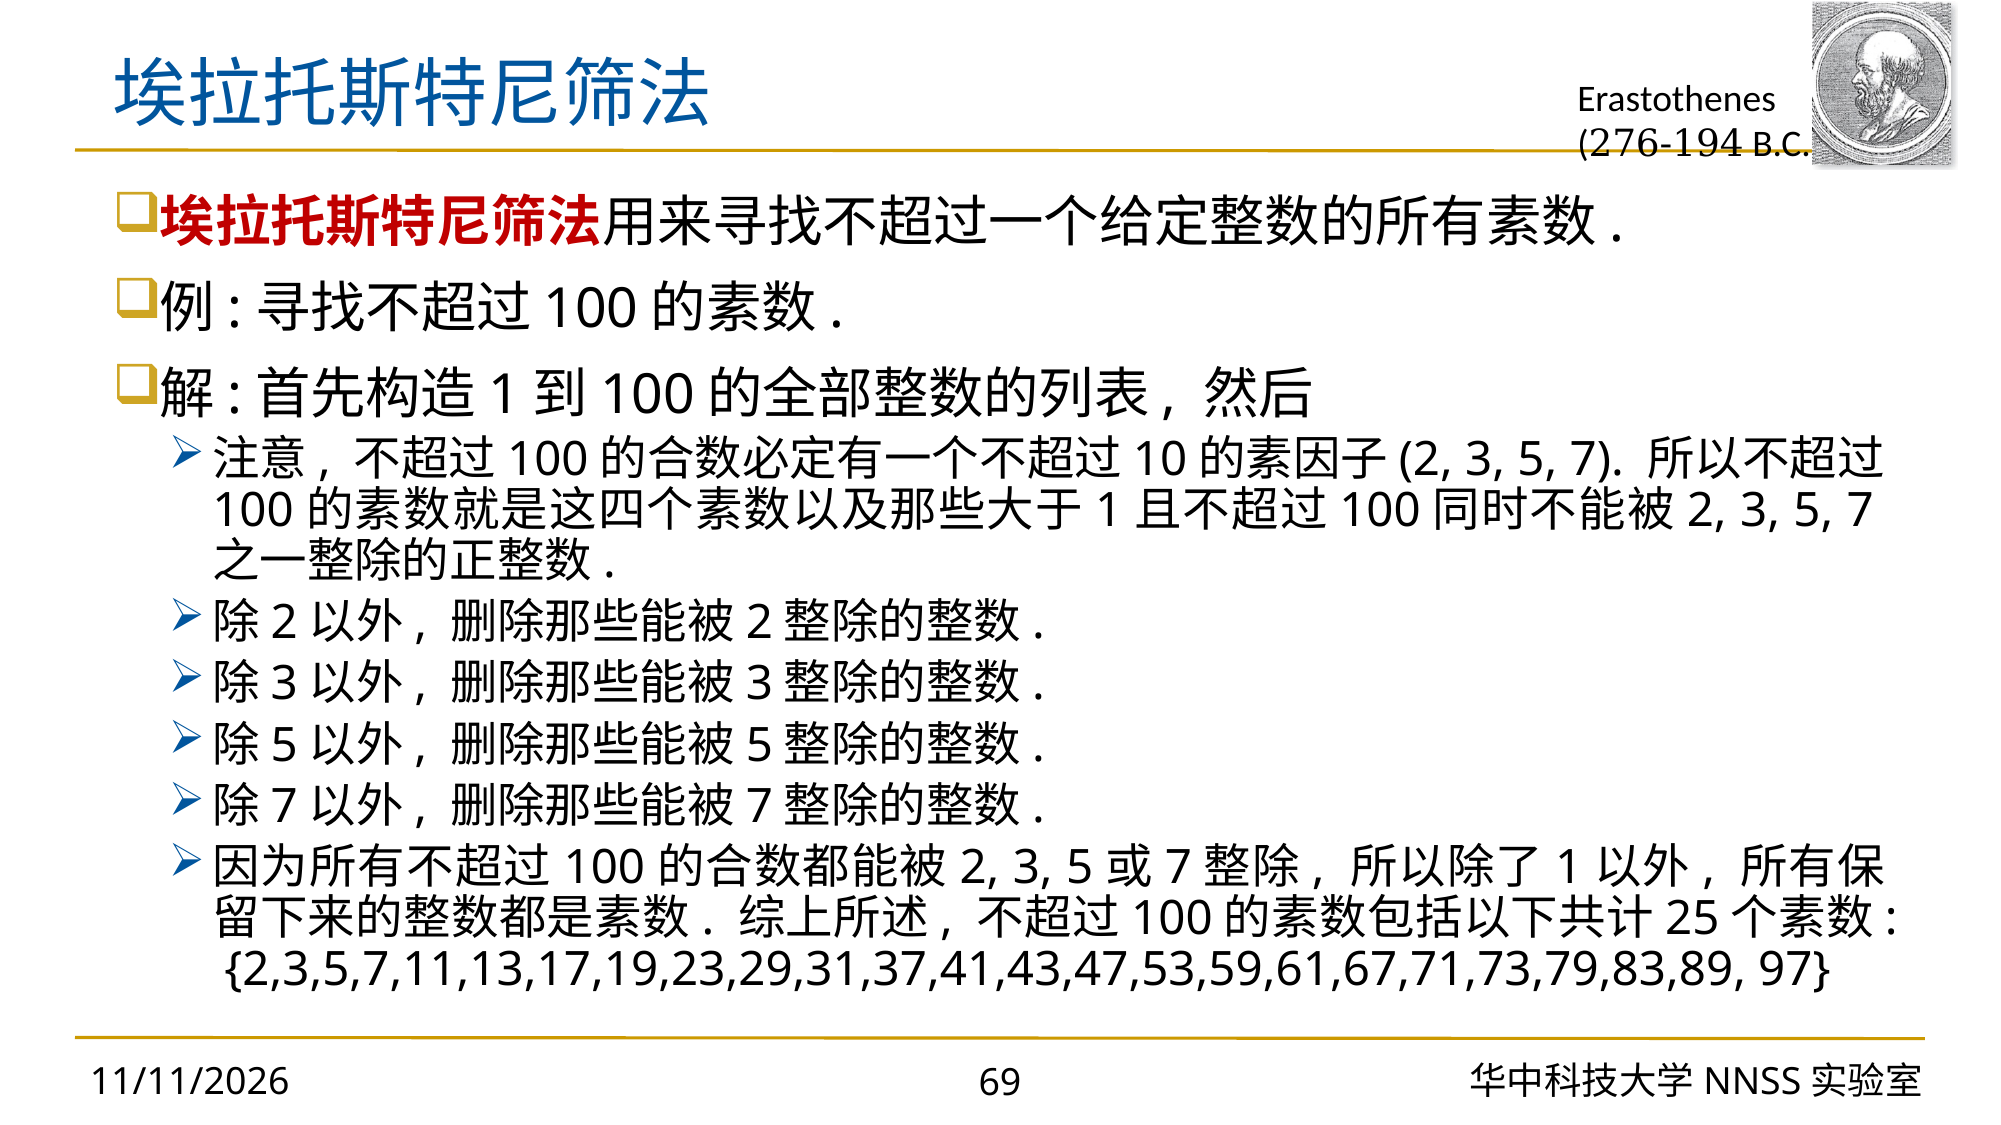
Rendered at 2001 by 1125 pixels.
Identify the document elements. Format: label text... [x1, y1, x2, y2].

picture [1812, 1, 1958, 170]
title 埃拉托斯特尼筛法 [97, 44, 1812, 149]
list 埃拉托斯特尼筛法用来寻找不超过一个给定整数的所有素数. 例:寻找不超过100的素数. 解:首先构造1到100的全部整数的列表, 然后 注意, 不超过100的合数必定有一个不超过10的素因子(2, 3, 5, 7). 所以不超过100的素数就是这四个素数以及那些大于1且不超过100同时不能被2, 3, 5, 7之一整除的正整数. 除2以外, 删除那些能被2整除的整数. 除3以外, 删除那些能被3整除的整数. 除5以外, 删除那些能被5整除的整数. 除7以外, 删除那些能被7整除的整数. 因为所有不超过100的合数都能被2, 3, 5或7整除, 所以除了1以外, 所有保留下来的整数都是素数. 综上所述, 不超过100的素数包括以下共计25个素数: {2,3,5,7,11,13,17,19,23,29,31,37,41,43,47,53,59,61,67,71,73,79,83,89, 97} [97, 178, 1900, 1019]
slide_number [75, 1050, 550, 1111]
text_box Erastothenes (276-194 B.C.) [1562, 66, 1838, 172]
footer 华中科技大学NNSS实验室 [1262, 1050, 1938, 1113]
slide_number 69 [699, 1050, 1262, 1111]
